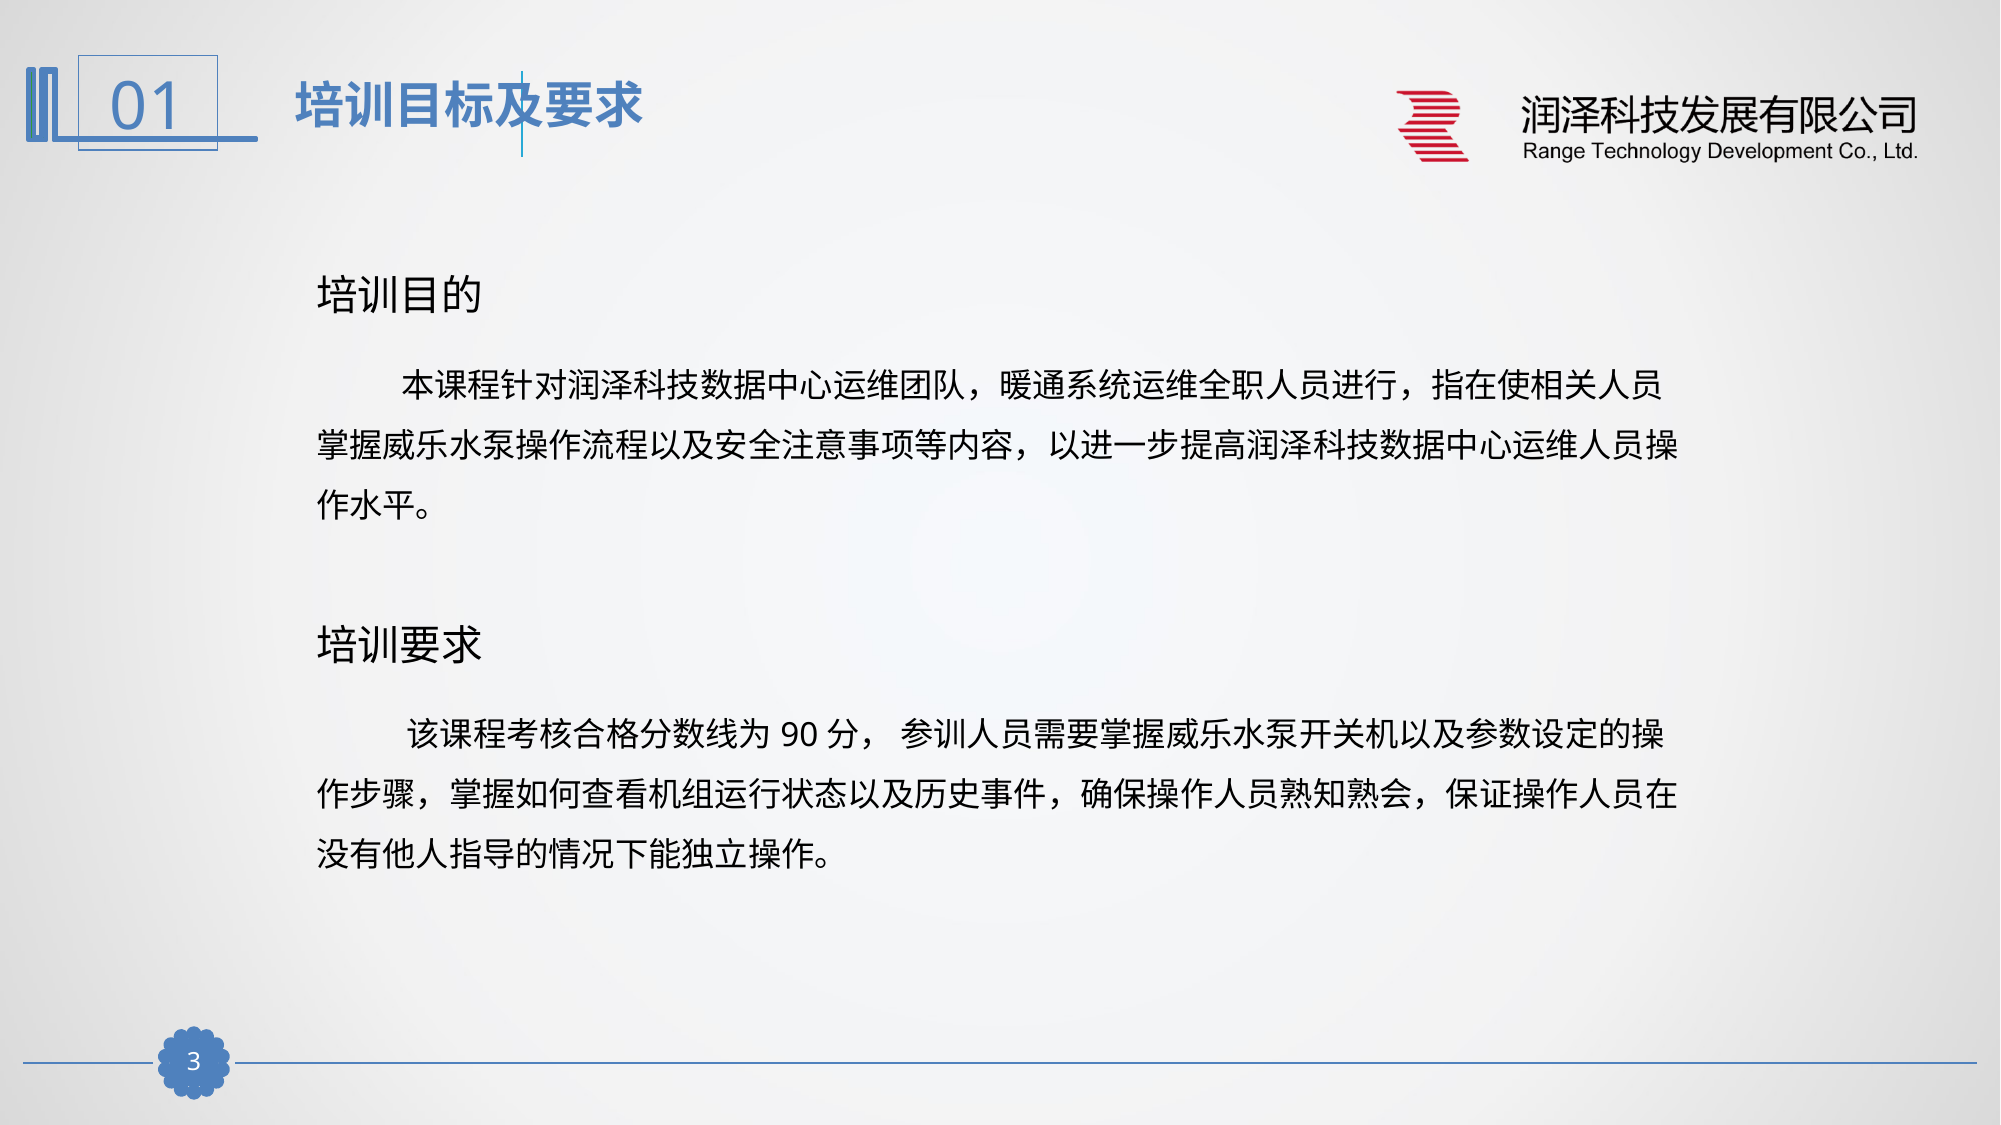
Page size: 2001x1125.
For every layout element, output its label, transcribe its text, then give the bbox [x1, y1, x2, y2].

picture [0, 0, 2001, 1125]
text_box 培训目的 本课程针对润泽科技数据中心运维团队，暖通系统运维全职人员进行，指在使相关人员掌握威乐水泵操作流程以及安全注意事项等内容，以进一步提高润泽科技数据中心运维人员操作水平。 [301, 236, 1708, 532]
text_box 培训目标及要求 [279, 66, 1733, 142]
text_box 培训要求 该课程考核合格分数线为90分， 参训人员需要掌握威乐水泵开关机以及参数设定的操作步骤，掌握如何查看机组运行状态以及历史事件，确保操作人员熟知熟会，保证操作人员在没有他人指导的情况下能独立操作。 [301, 586, 1708, 881]
slide_number 2 [170, 1039, 218, 1086]
